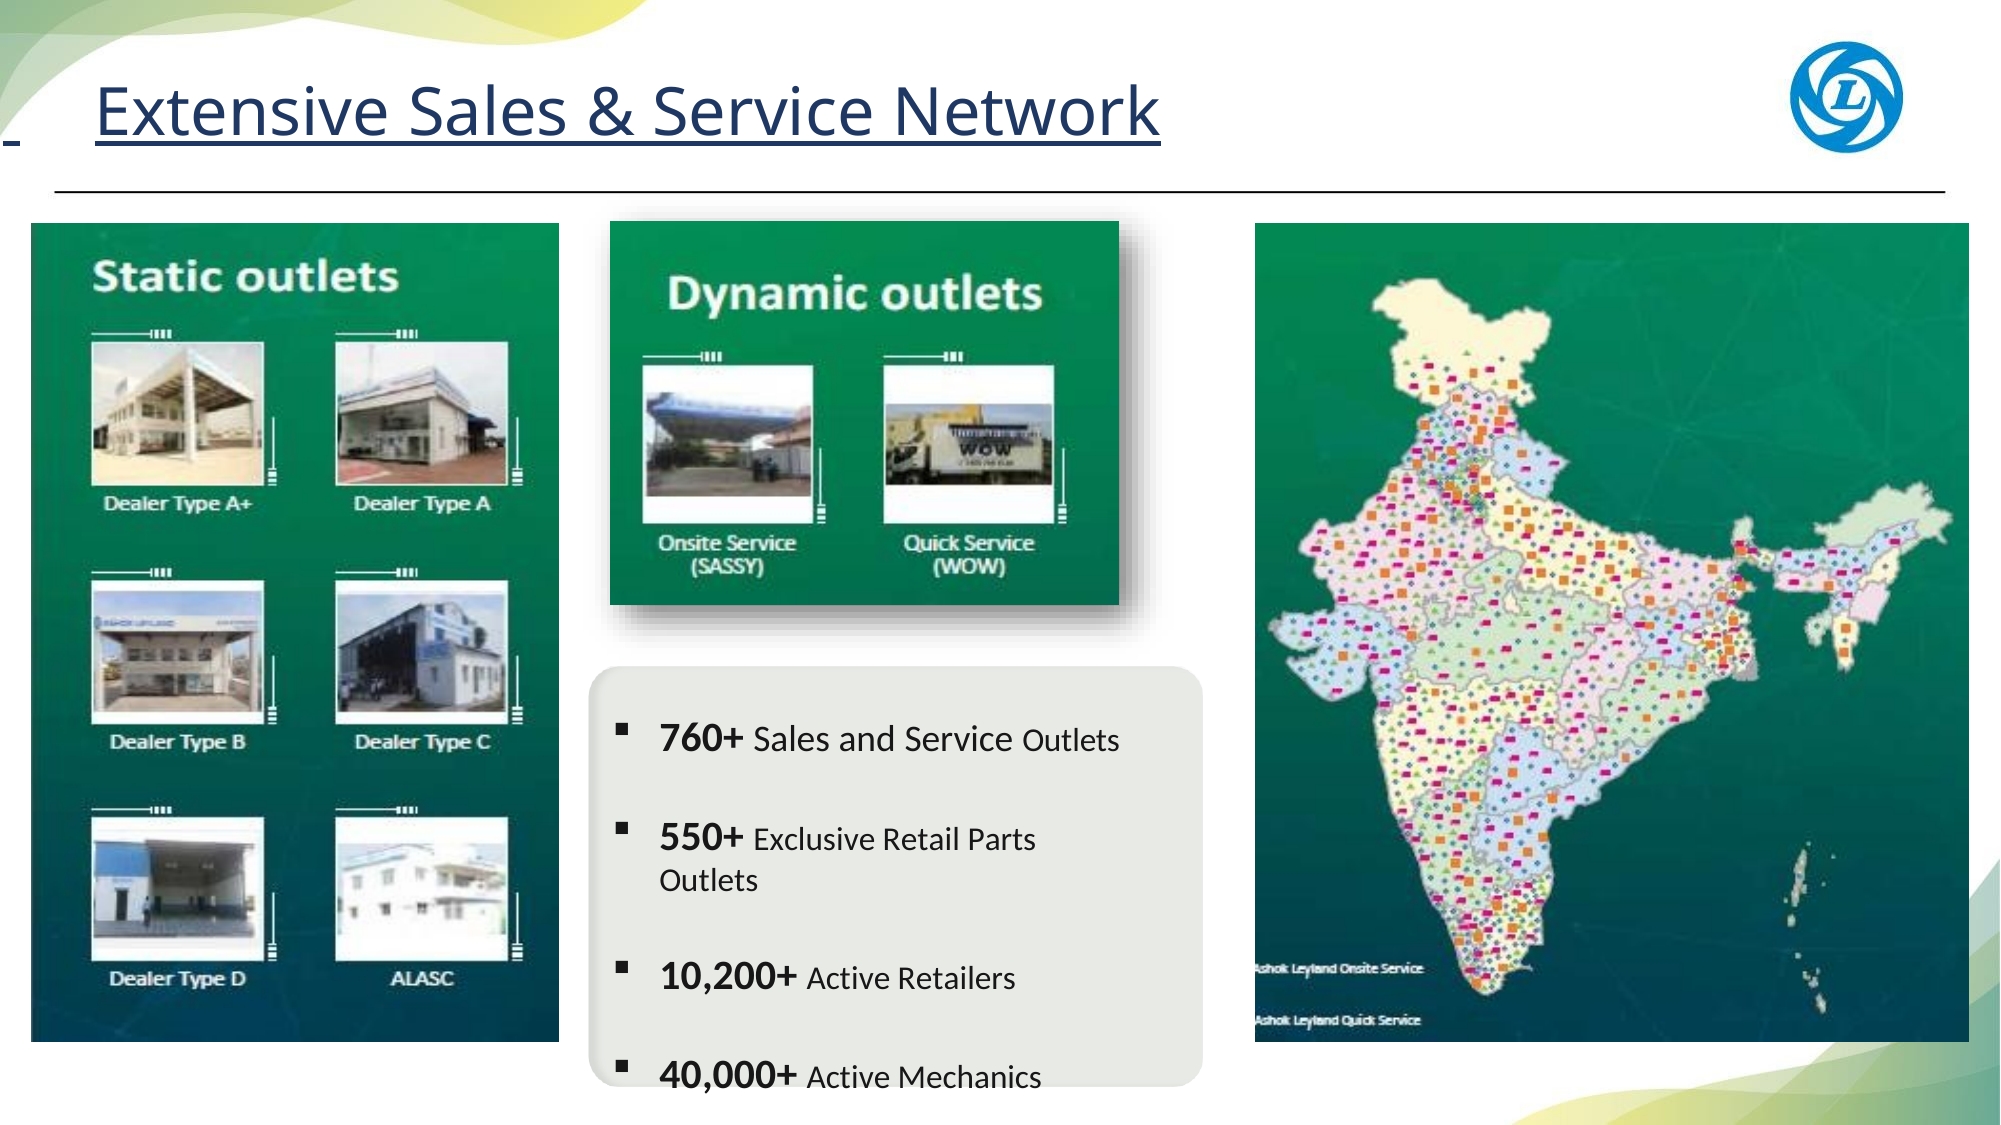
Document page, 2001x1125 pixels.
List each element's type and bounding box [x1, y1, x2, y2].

picture [587, 666, 1203, 1087]
text_box [0, 0, 2000, 1125]
text_box [577, 189, 1181, 666]
